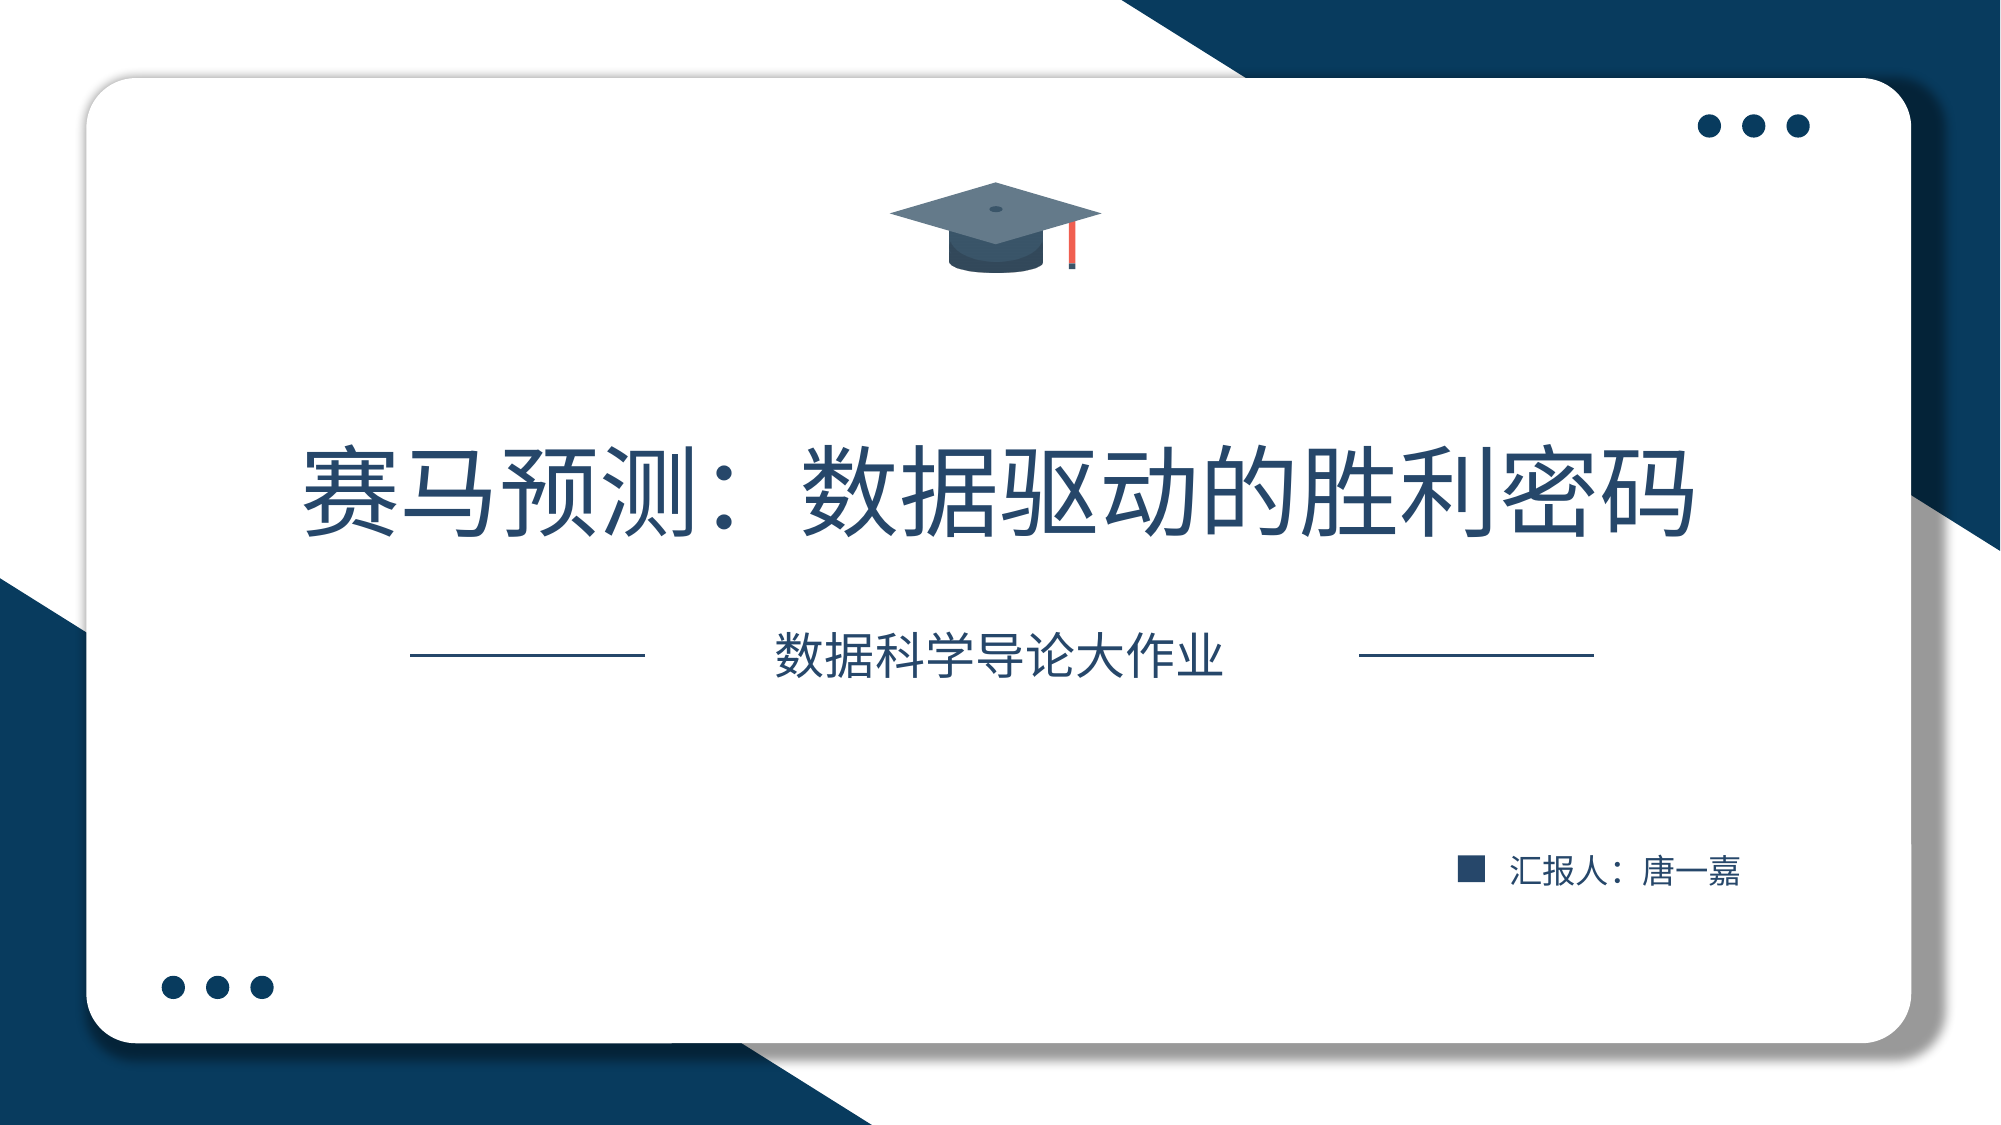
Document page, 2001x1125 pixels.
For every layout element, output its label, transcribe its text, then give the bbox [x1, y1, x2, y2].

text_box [1457, 849, 1744, 891]
text_box 数据科学导论大作业 [774, 624, 1225, 685]
picture [949, 231, 1043, 273]
text_box 赛马预测：数据驱动的胜利密码 [300, 429, 1700, 550]
